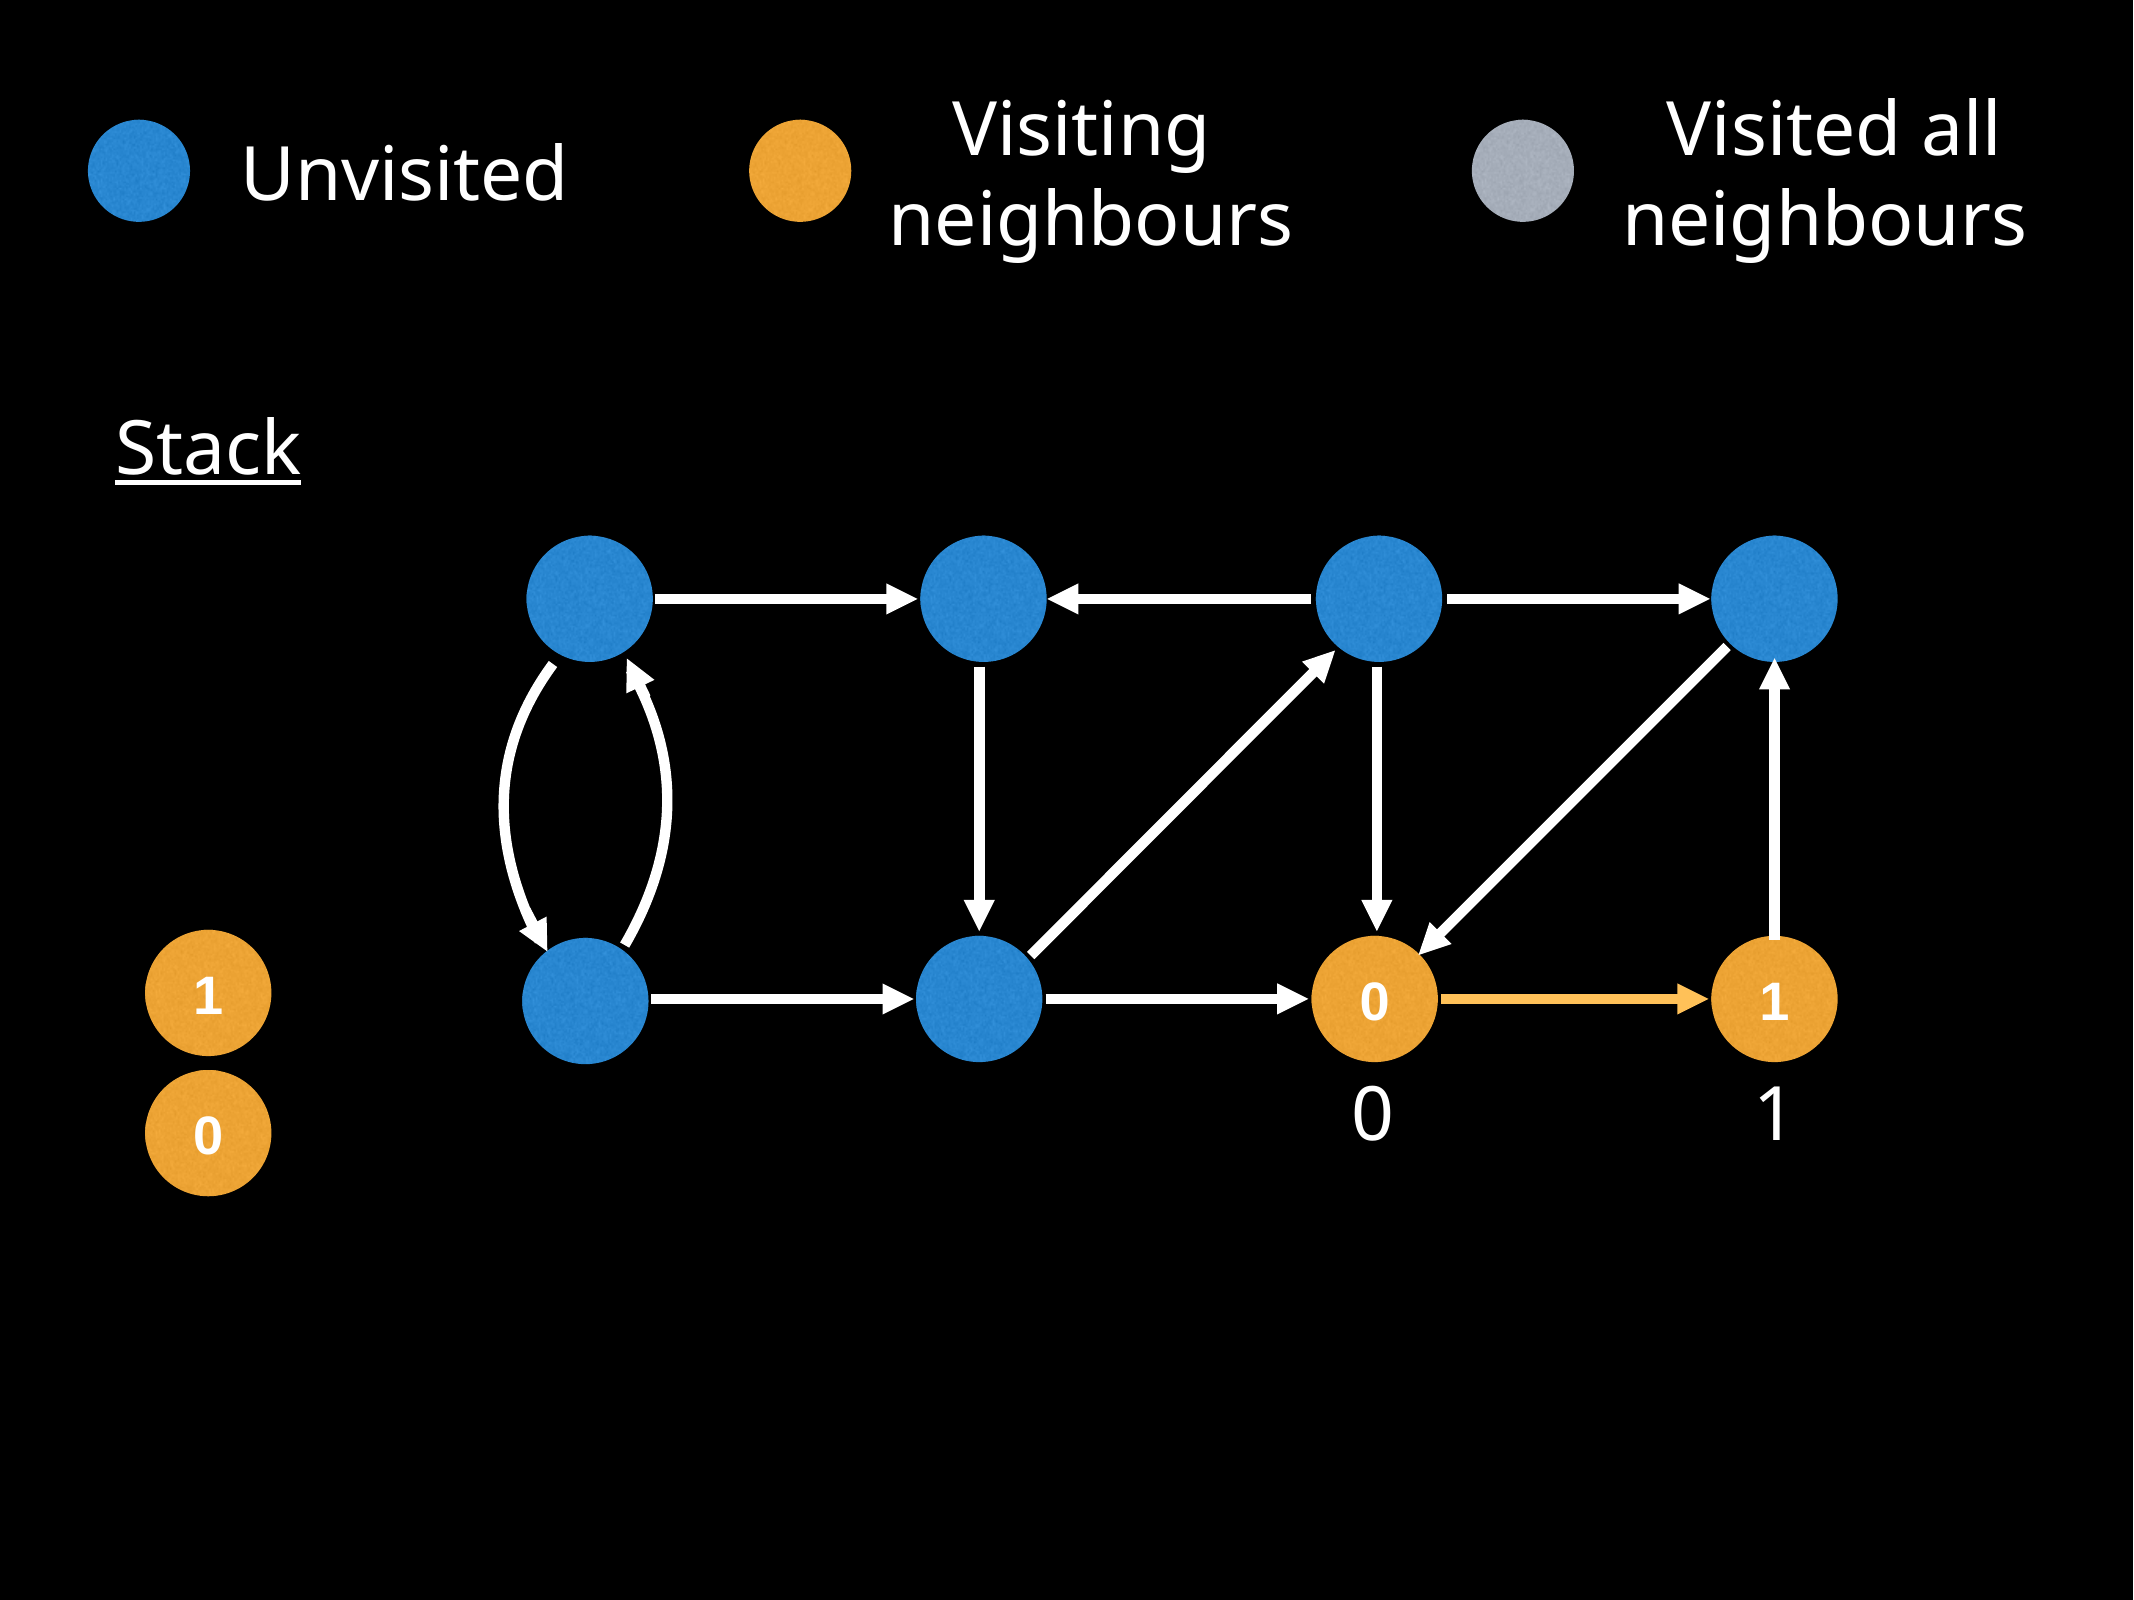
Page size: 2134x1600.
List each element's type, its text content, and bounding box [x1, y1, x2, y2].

text_box [749, 119, 822, 222]
text_box Stack [106, 391, 310, 498]
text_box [498, 535, 1838, 1065]
text_box 1 [145, 929, 272, 1057]
text_box [1471, 119, 1574, 222]
text_box 0 [1342, 1065, 1403, 1164]
text_box Visited all neighbours [1613, 72, 2056, 270]
text_box 0 [145, 1070, 272, 1197]
text_box Visiting neighbours [822, 72, 1340, 270]
text_box 1 [1745, 1065, 1805, 1164]
text_box [87, 119, 191, 222]
text_box Unvisited [231, 117, 578, 225]
